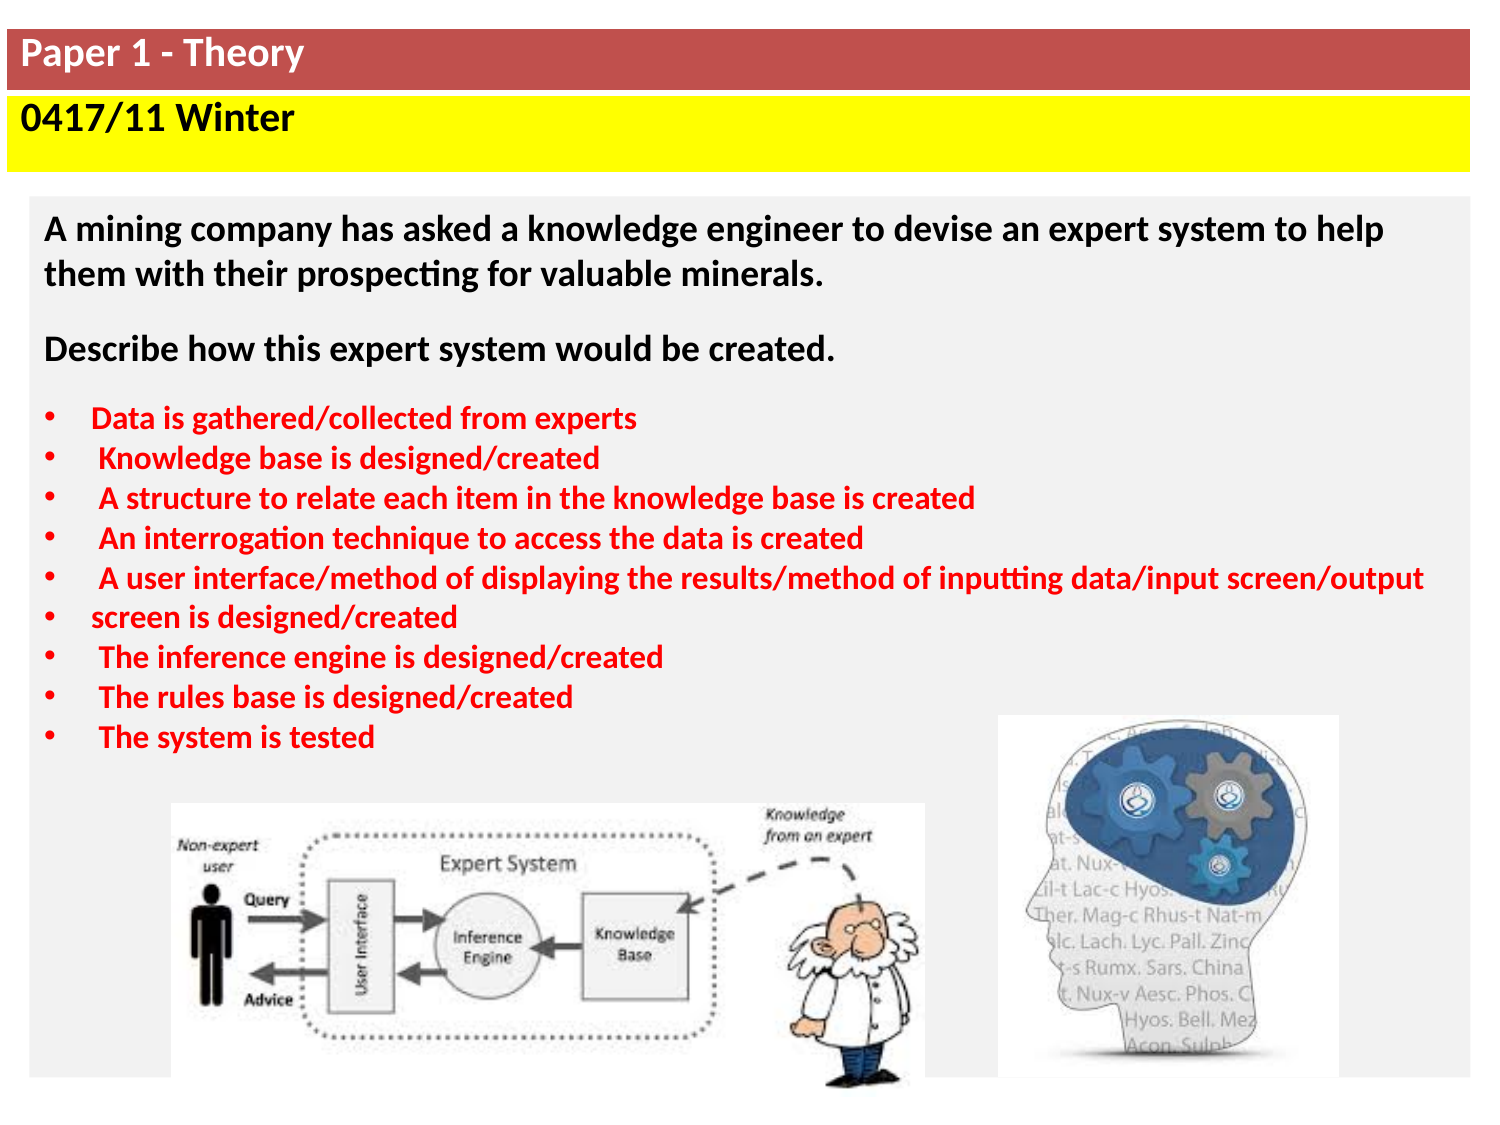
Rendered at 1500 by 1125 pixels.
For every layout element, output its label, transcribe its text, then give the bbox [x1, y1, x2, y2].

picture [170, 802, 925, 1097]
table_cell 0417/11 Winter [7, 96, 1470, 172]
table_header Paper 1 - Theory [7, 29, 1470, 90]
text_box A mining company has asked a knowledge engineer to devise an expert system to help them with their prospecting for valuable minerals. Describe how this expert system would be created. Data is gathered/collected from experts Knowledge base is designed/created A structure to relate each item in the knowledge base is created An interrogation technique to access the data is created A user interface/method of displaying the results/method of inputting data/input screen/output screen is designed/created The inference engine is designed/created The rules base is designed/created The system is tested [29, 196, 1471, 1078]
picture [997, 715, 1339, 1078]
